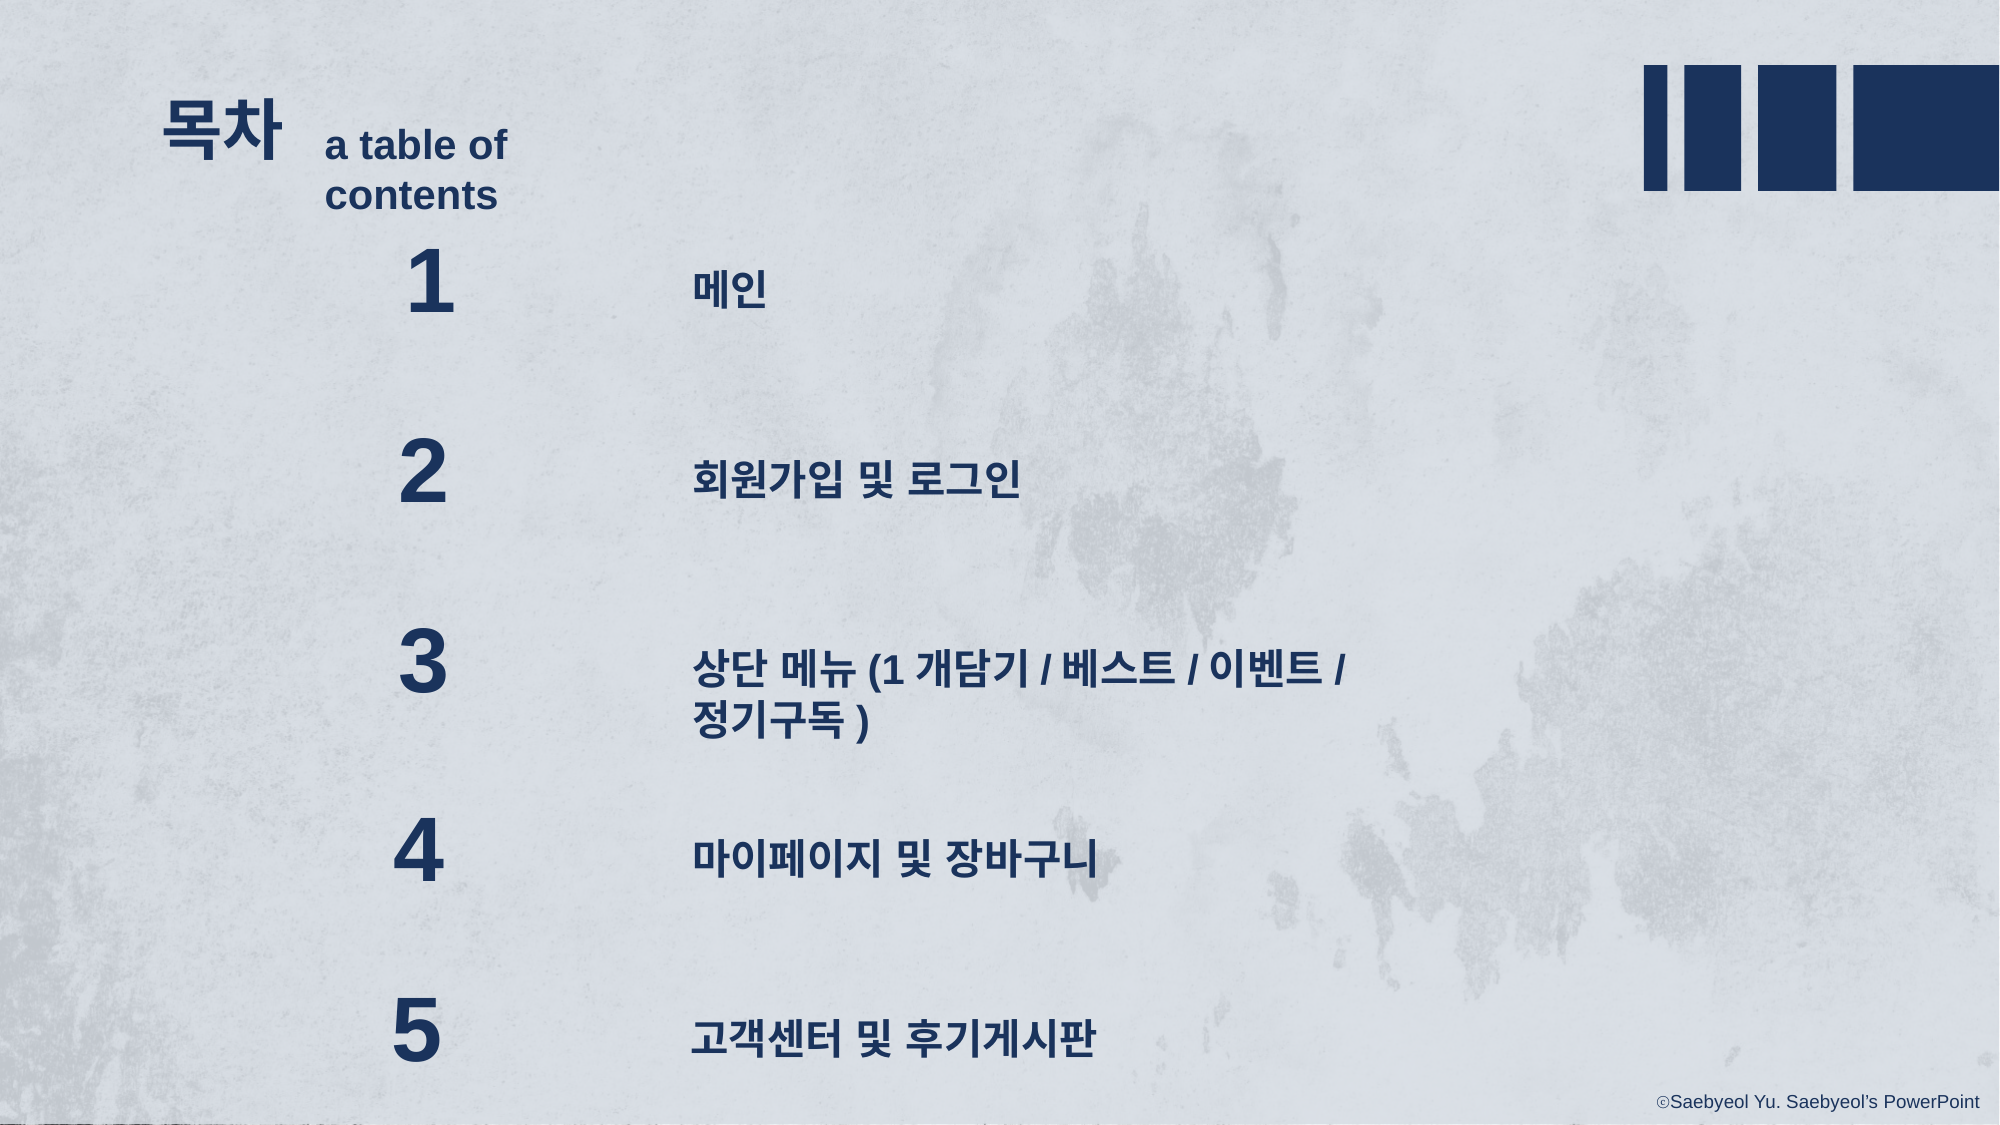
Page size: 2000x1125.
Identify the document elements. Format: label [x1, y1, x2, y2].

picture [0, 0, 2000, 1125]
text_box [1643, 64, 2000, 192]
